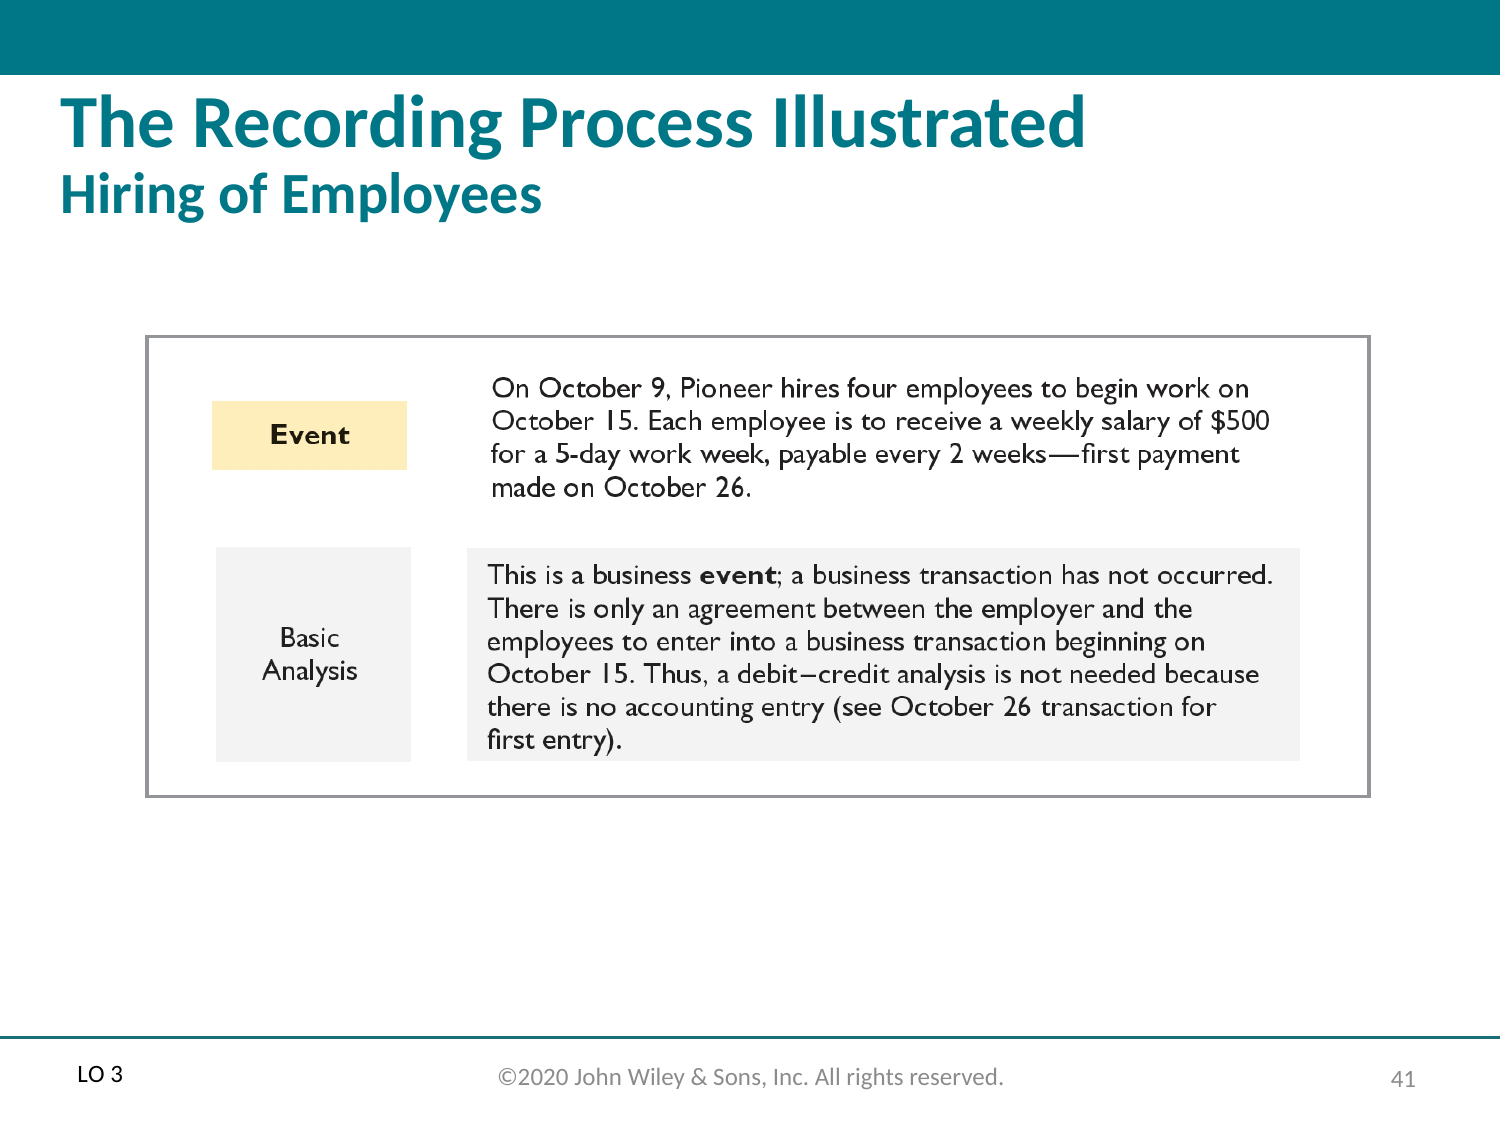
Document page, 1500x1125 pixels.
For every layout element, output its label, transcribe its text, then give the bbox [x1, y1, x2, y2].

list L O 3 [62, 1053, 155, 1099]
title The Recording Process Illustrated Hiring of Employees [45, 75, 1447, 235]
picture [99, 305, 1401, 820]
